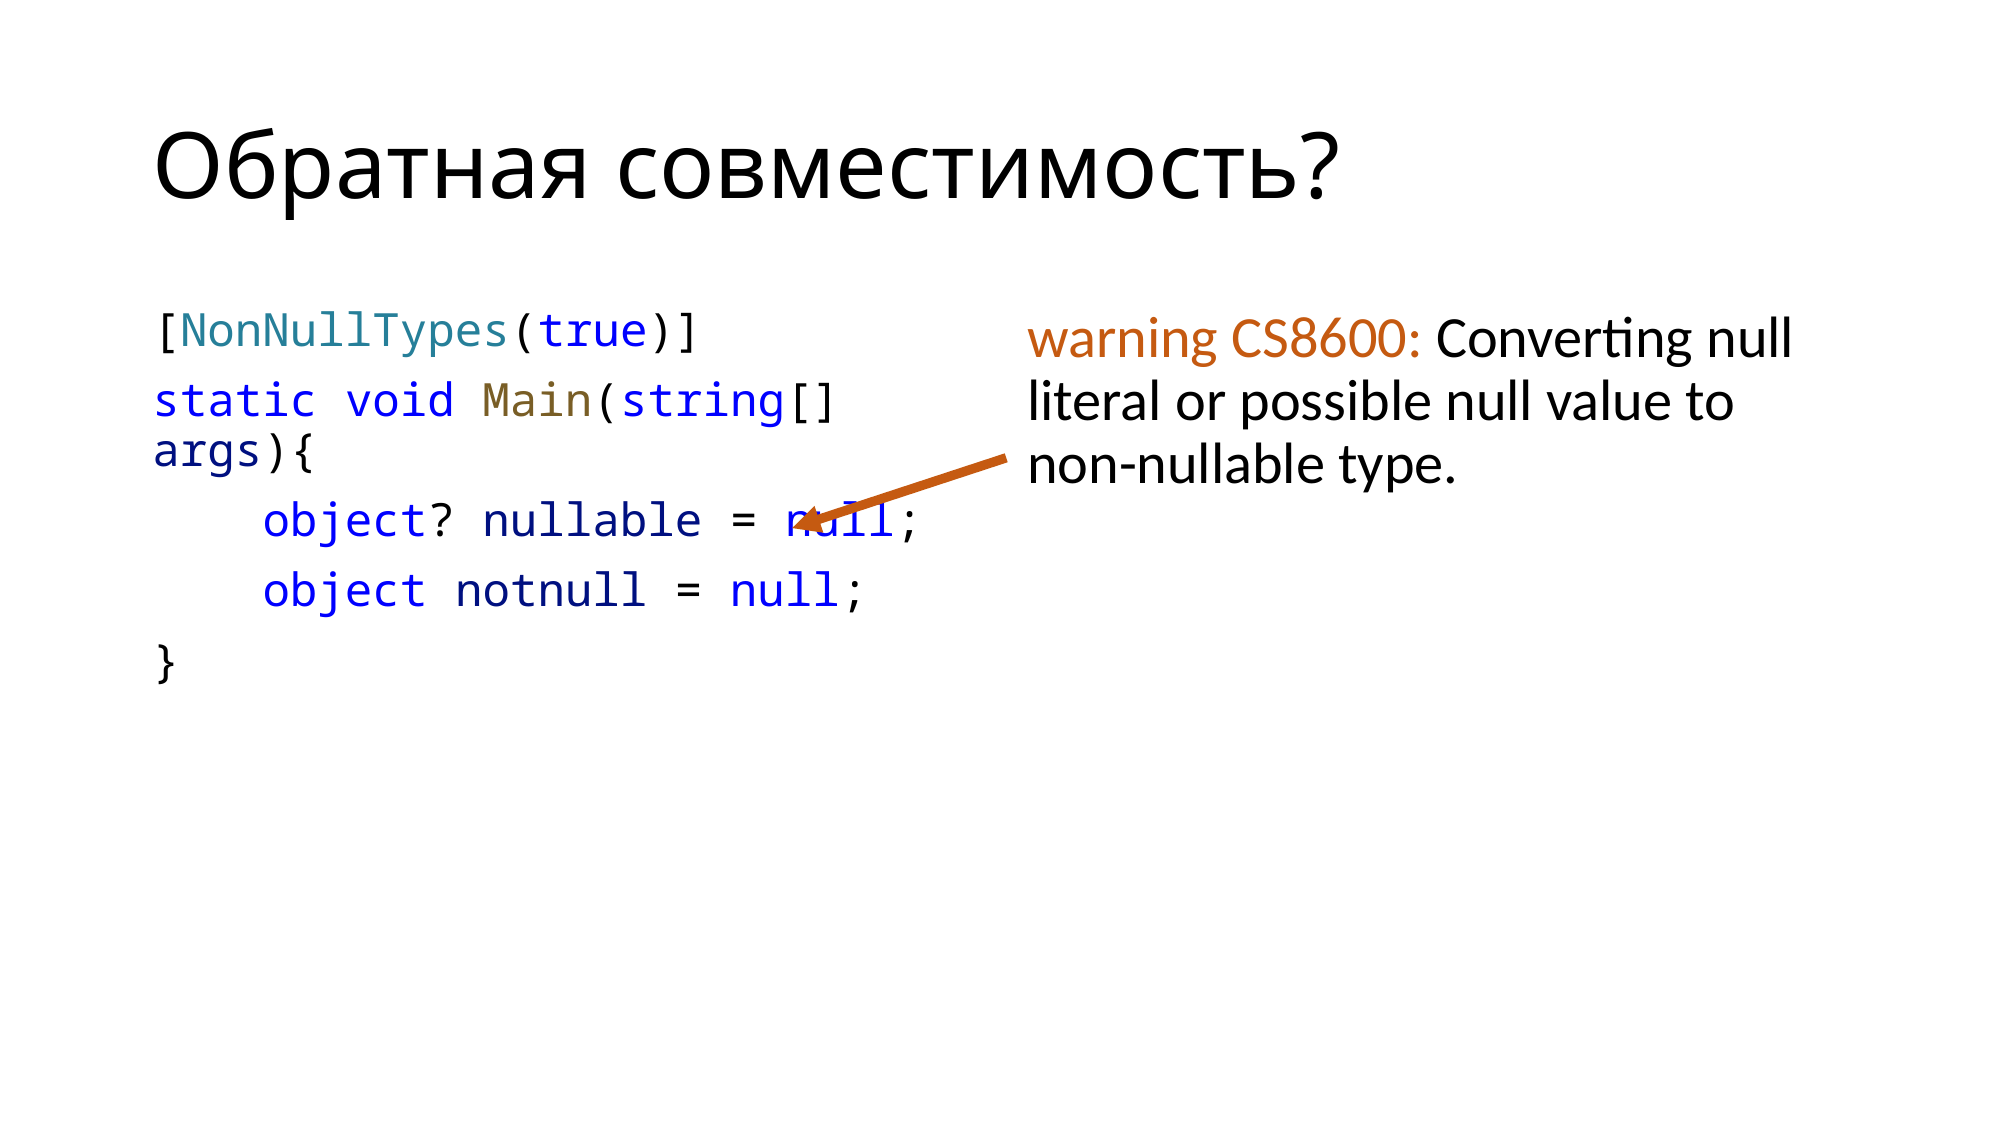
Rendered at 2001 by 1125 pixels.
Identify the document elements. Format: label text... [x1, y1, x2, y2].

title Обратная совместимость? [137, 59, 1863, 278]
list [NonNullTypes(true)] static void Main(string[] args){ object? nullable = null; object notnull = null; } [137, 299, 1012, 1014]
list warning CS8600: Converting null literal or possible null value to non-nullable type. [1012, 299, 1863, 1014]
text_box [792, 457, 1007, 529]
